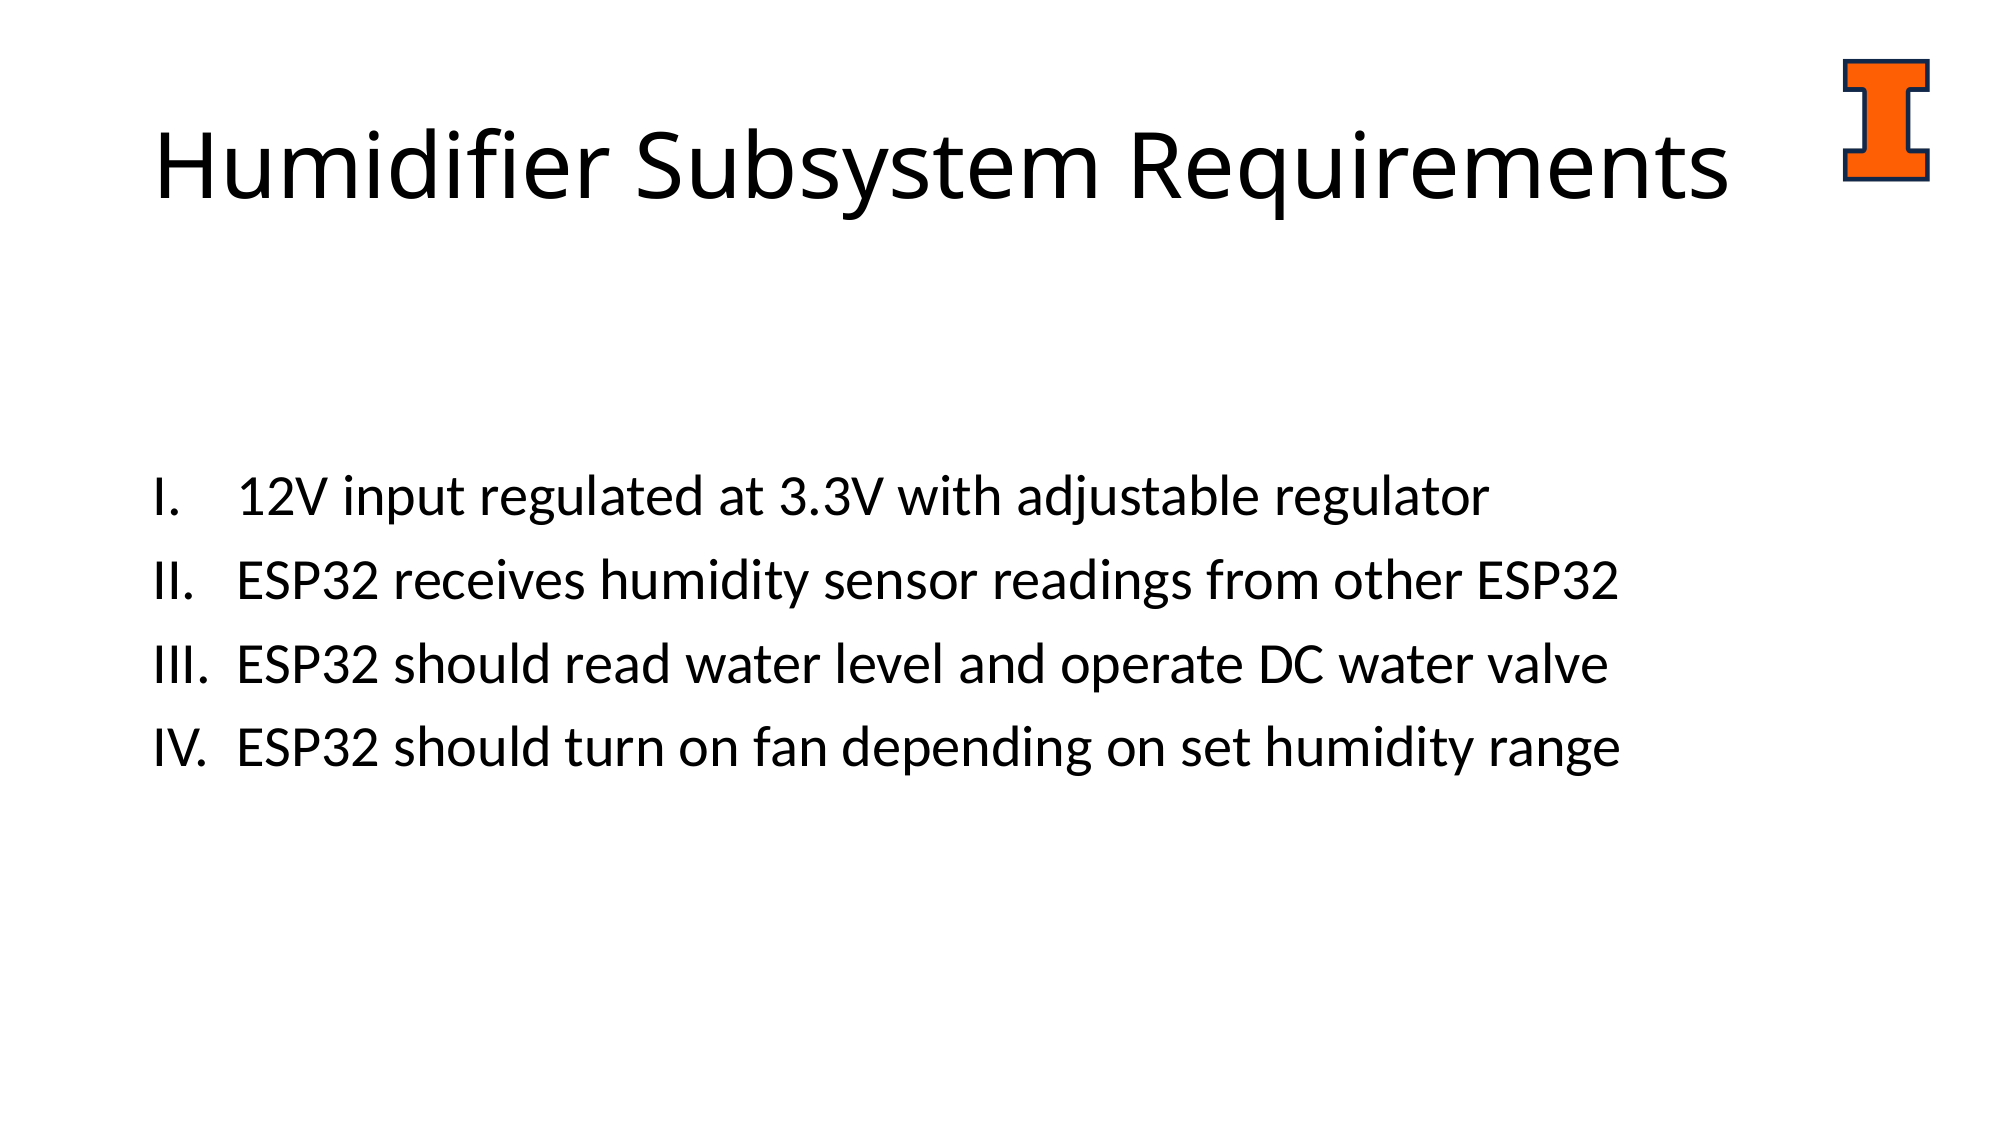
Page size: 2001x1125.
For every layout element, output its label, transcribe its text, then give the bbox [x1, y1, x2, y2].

title Humidifier Subsystem Requirements [137, 59, 1863, 278]
picture [1842, 58, 1930, 182]
list 12V input regulated at 3.3V with adjustable regulator ESP32 receives humidity sensor readings from other ESP32 ESP32 should read water level and operate DC water valve ESP32 should turn on fan depending on set humidity range [137, 458, 1863, 1125]
